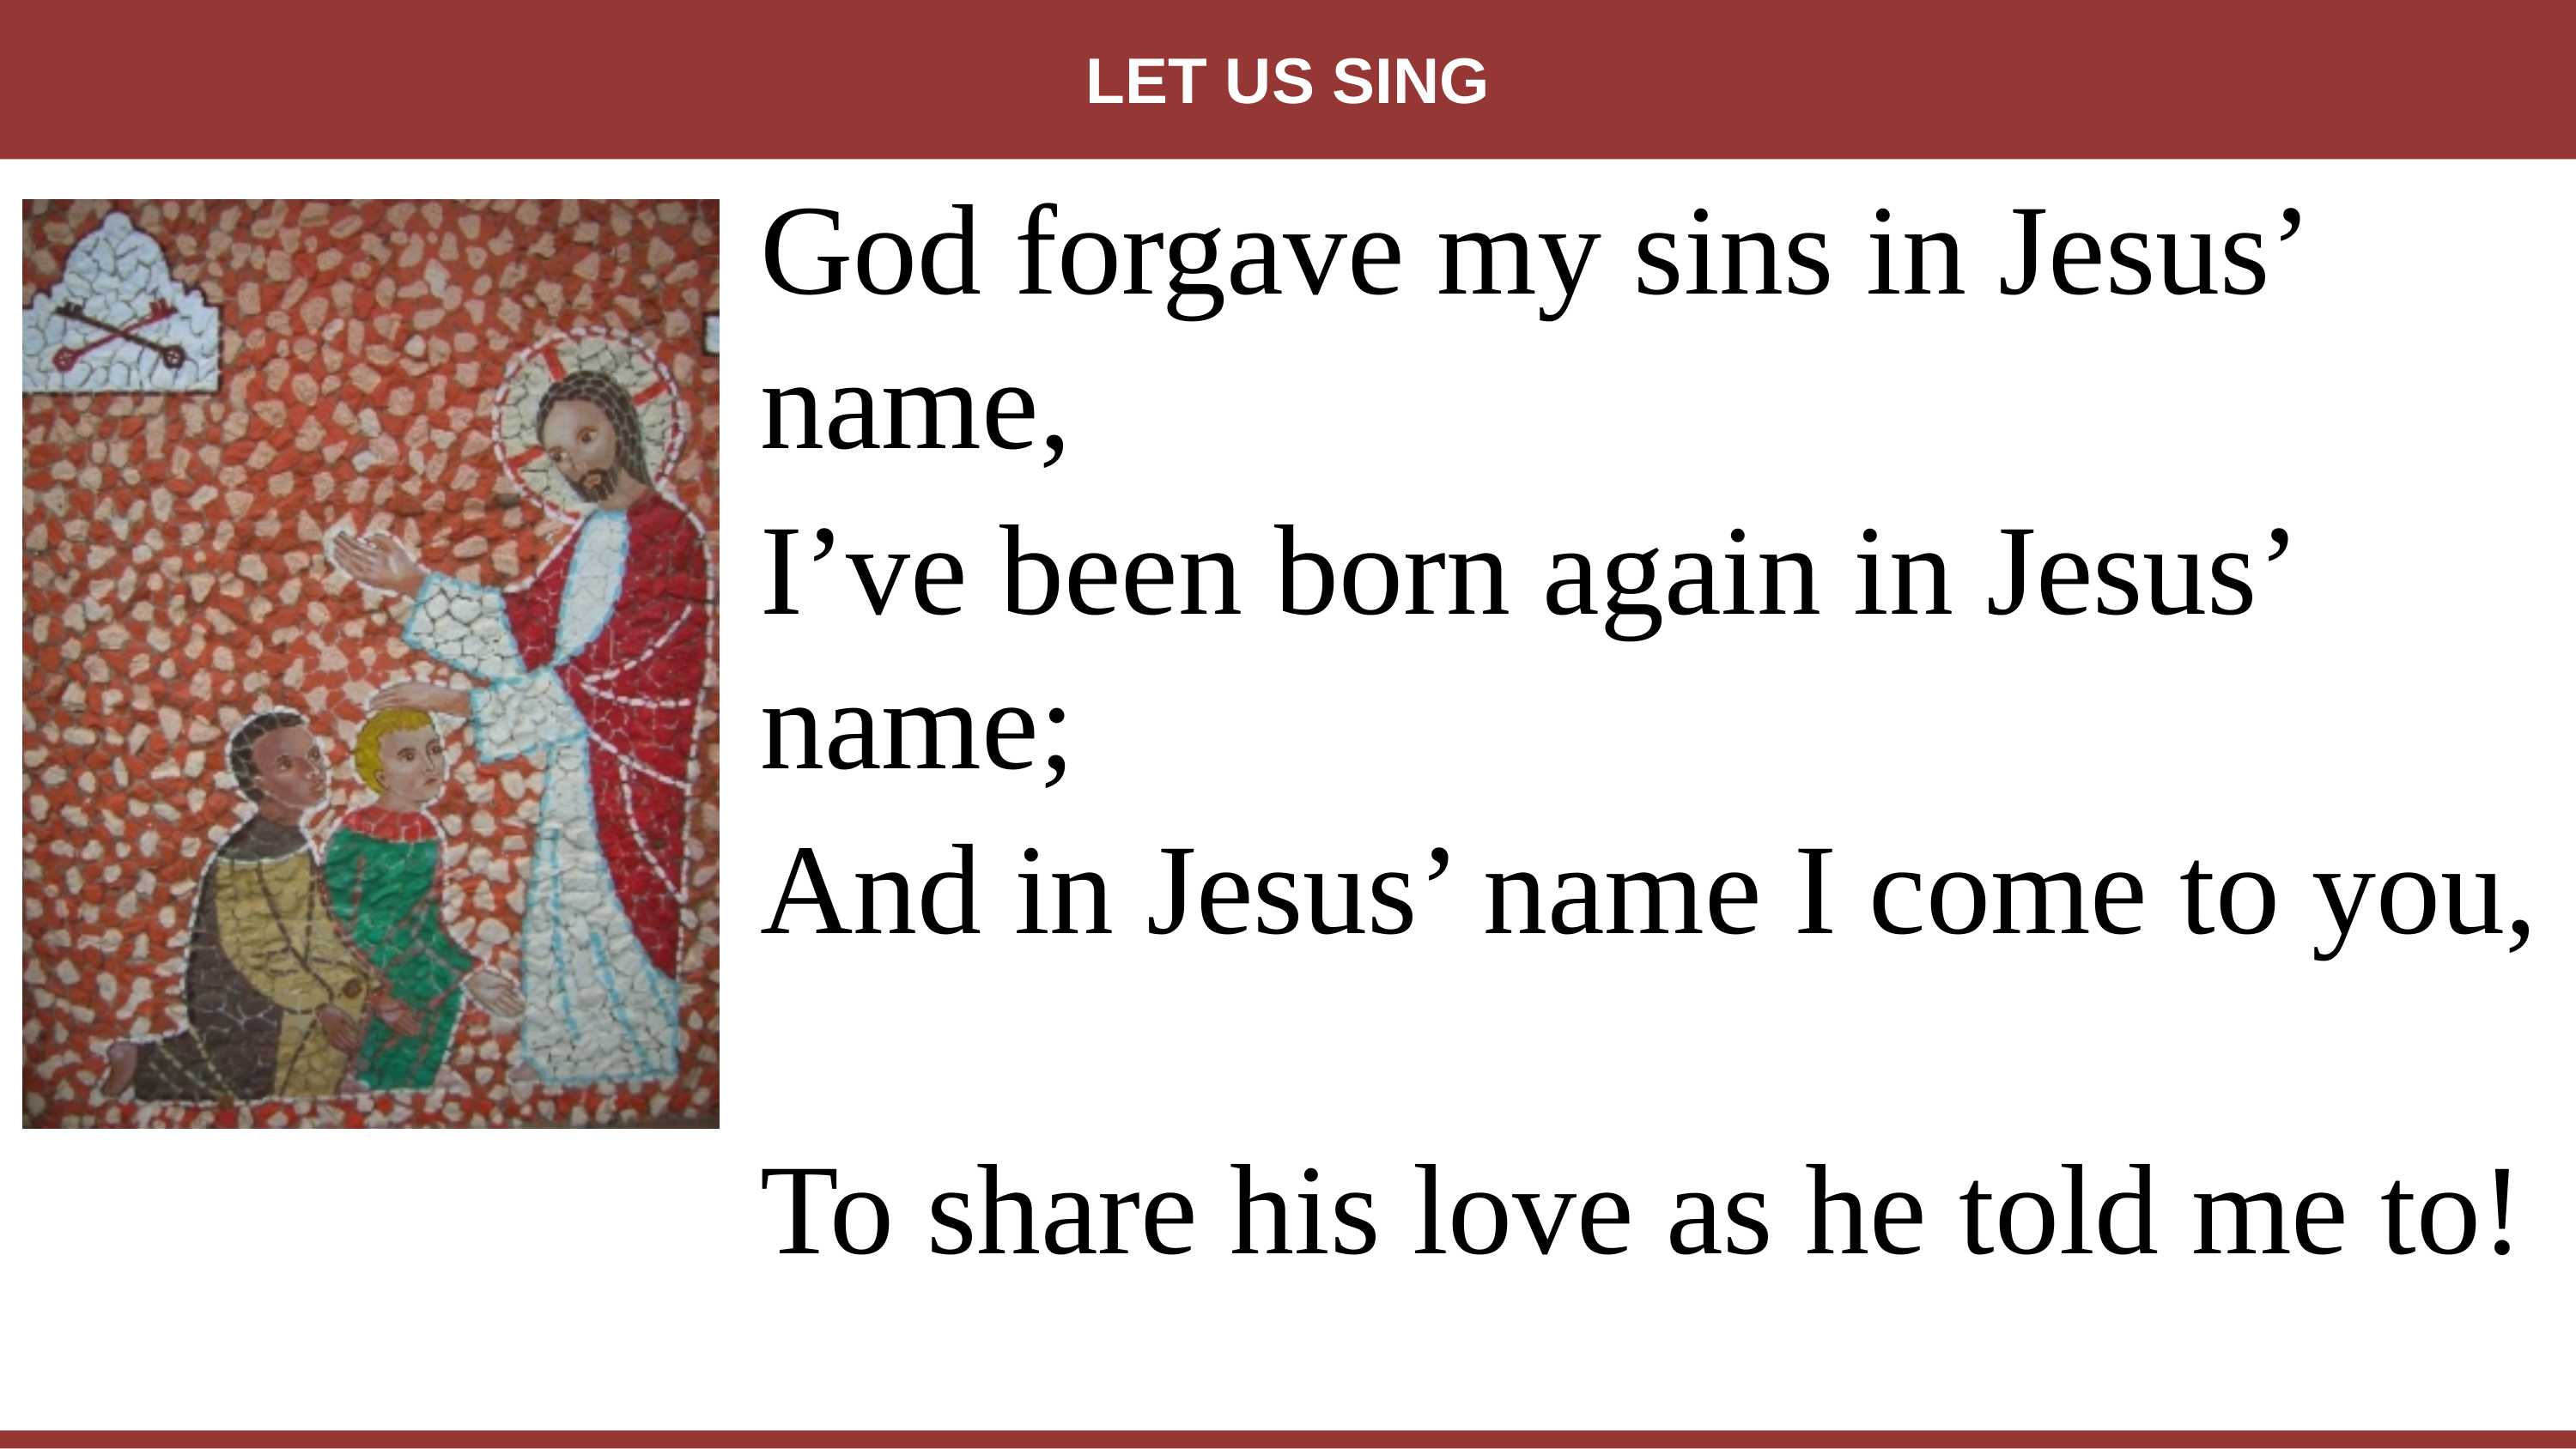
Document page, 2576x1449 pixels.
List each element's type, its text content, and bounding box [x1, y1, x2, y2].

title Let us sing [0, 0, 2576, 160]
subtitle God forgave my sins in Jesus’ name, I’ve been born again in Jesus’ name; And in Jesus’ name I come to you, To share his love as he told me to! [747, 159, 2576, 1413]
picture [22, 199, 720, 1129]
text_box [0, 1430, 2576, 1449]
